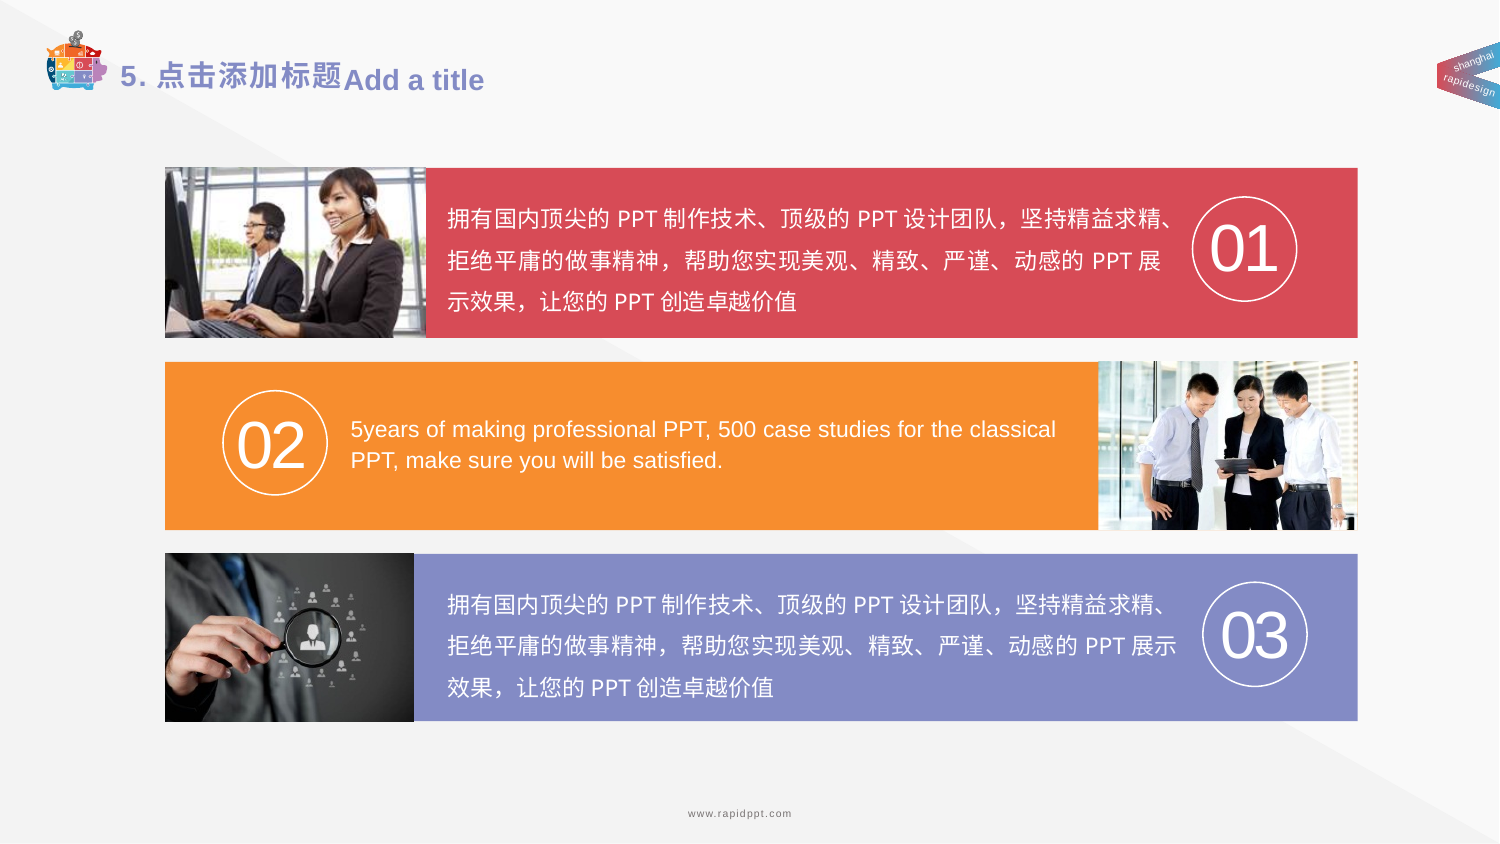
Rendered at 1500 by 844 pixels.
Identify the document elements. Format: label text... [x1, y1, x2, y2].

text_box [46, 30, 108, 90]
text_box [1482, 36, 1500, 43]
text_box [165, 553, 1358, 722]
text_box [165, 167, 1358, 338]
text_box rapidesign [1426, 58, 1435, 88]
text_box 5.点击添加标题 [105, 49, 357, 100]
text_box Add a title [328, 54, 512, 104]
text_box www.rapidppt.com [673, 800, 827, 828]
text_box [165, 361, 1358, 531]
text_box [1435, 43, 1500, 108]
